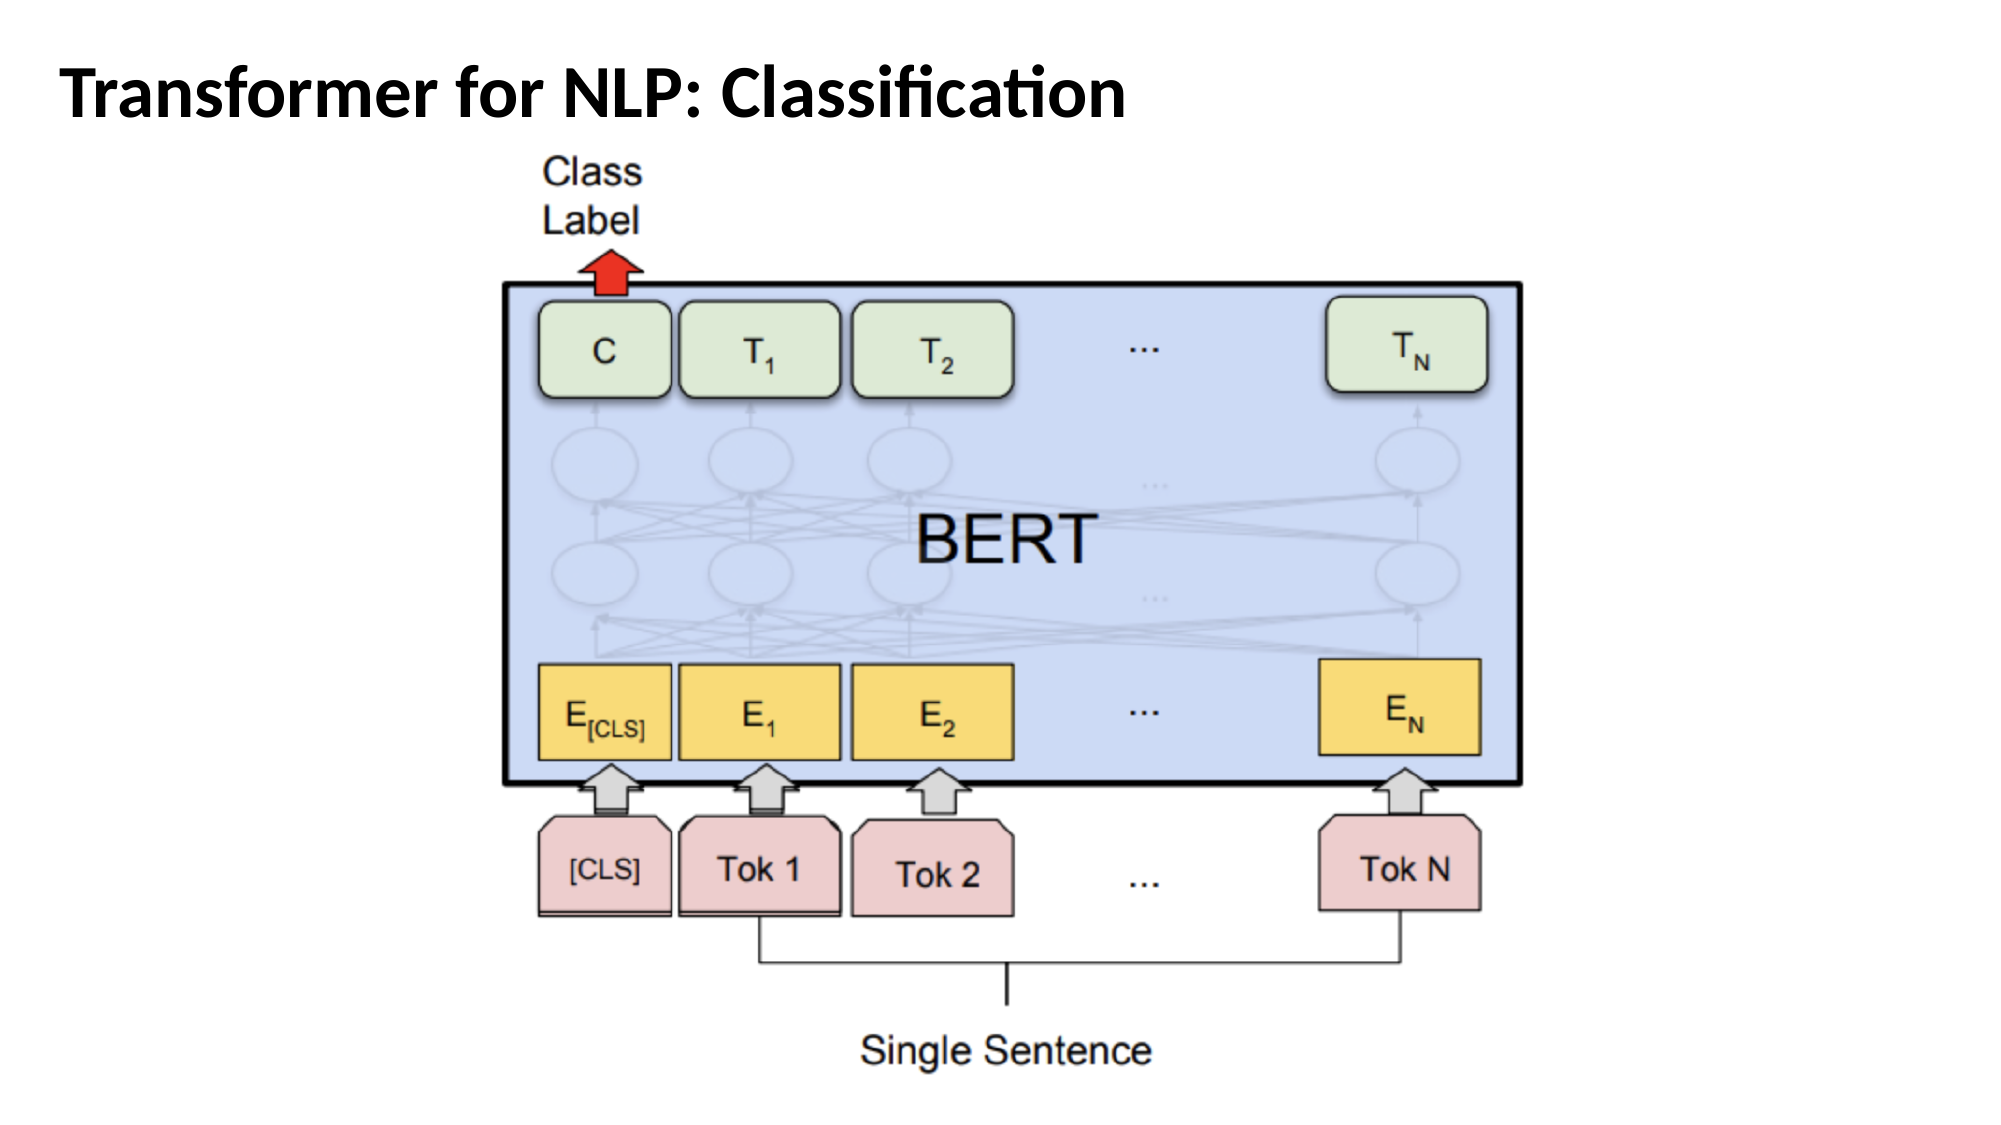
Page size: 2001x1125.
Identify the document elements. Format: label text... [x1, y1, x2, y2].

picture [471, 140, 1604, 1077]
text_box Transformer for NLP: Classification [44, 34, 1439, 140]
